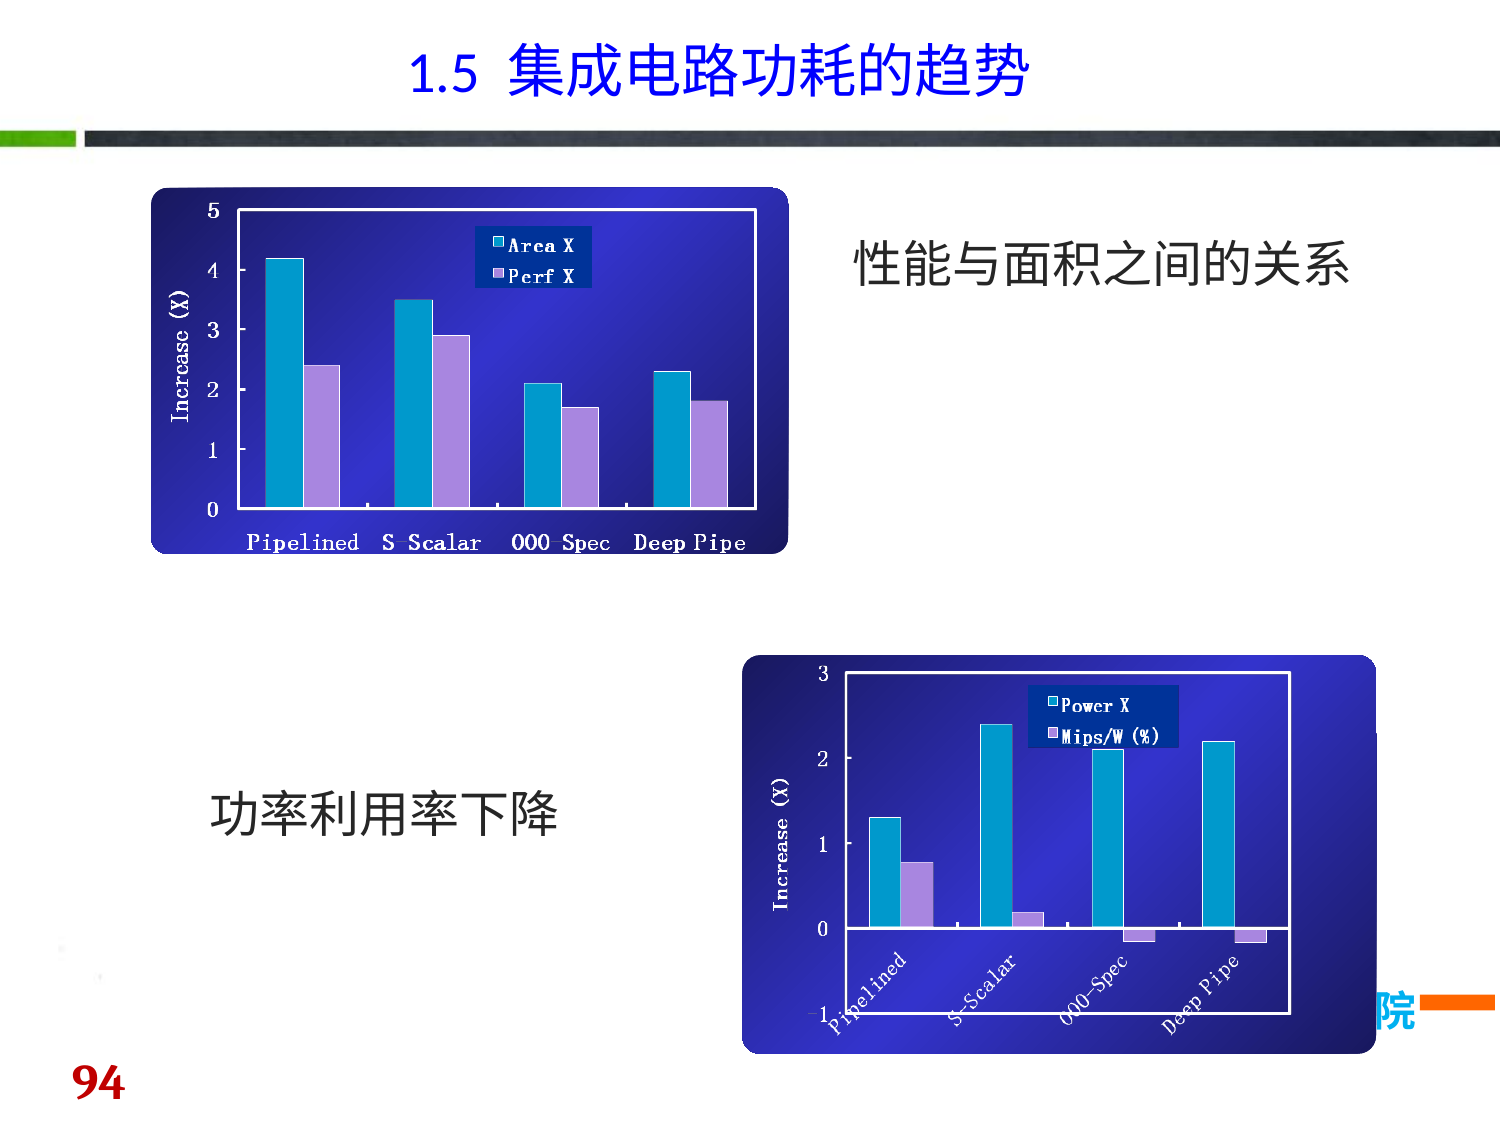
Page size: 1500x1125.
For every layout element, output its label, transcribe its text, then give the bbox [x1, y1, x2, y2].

text_box 性能与面积之间的关系 [837, 224, 1418, 300]
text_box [143, 180, 789, 568]
text_box 1.5 集成电路功耗的趋势 [29, 12, 1408, 125]
picture [0, 0, 1500, 1125]
text_box 功率利用率下降 [194, 775, 632, 850]
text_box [741, 654, 1377, 1054]
